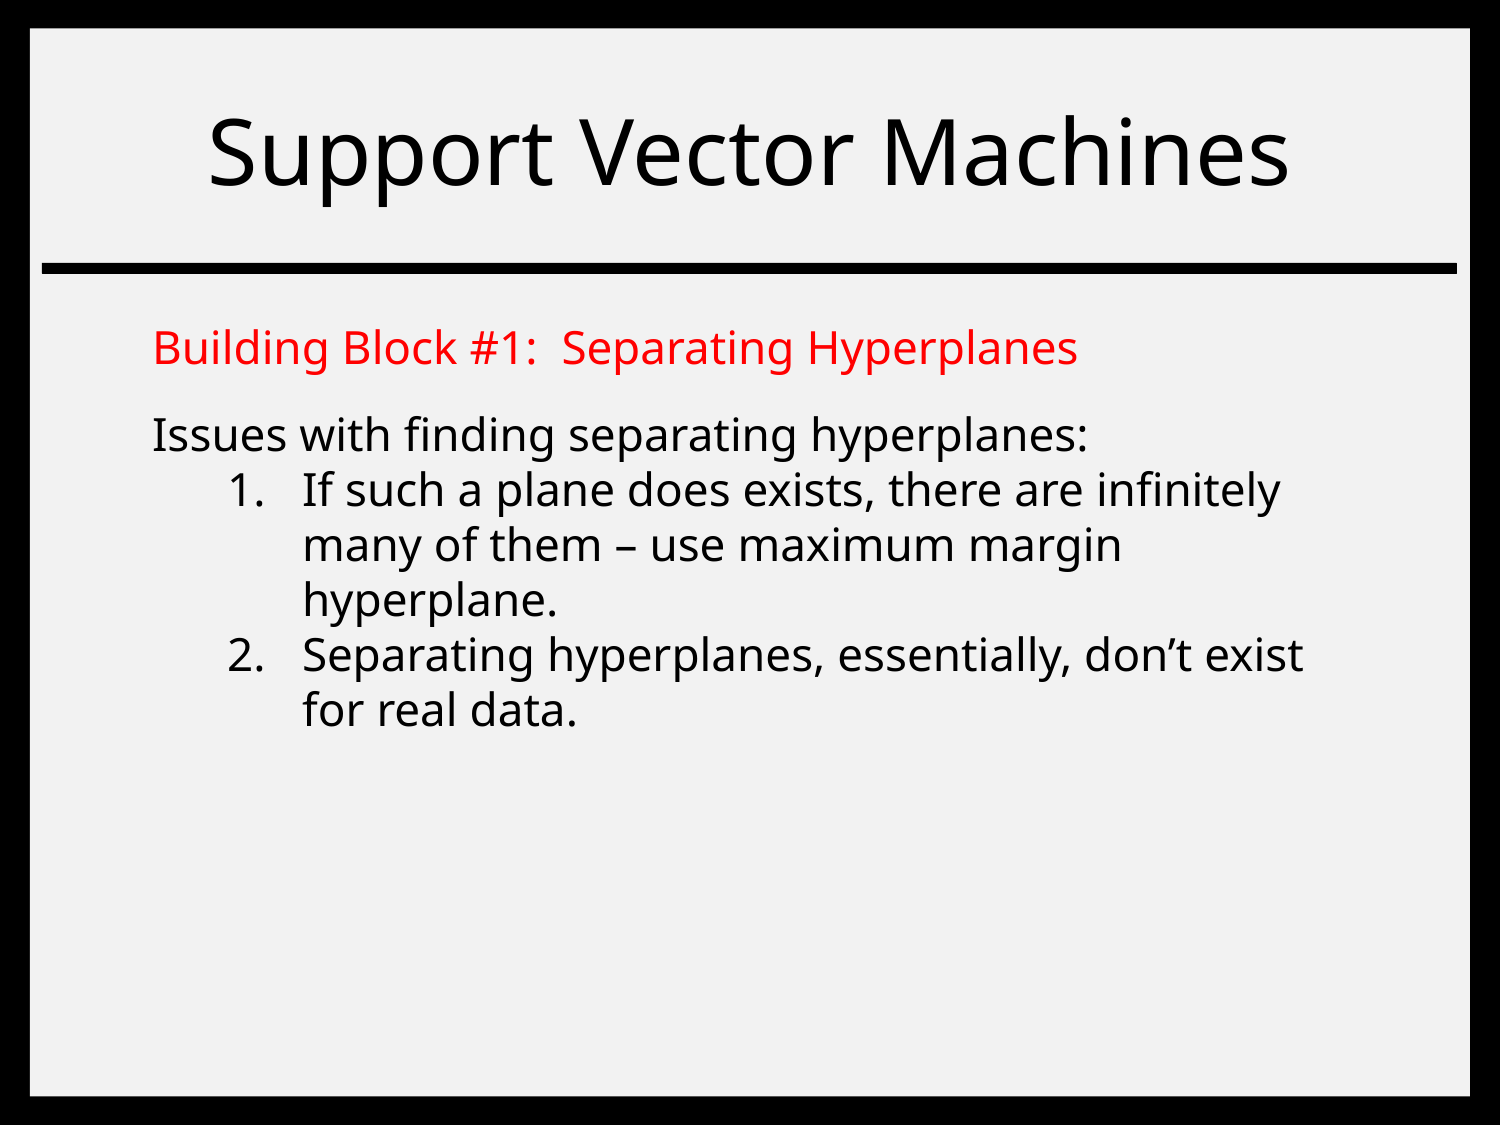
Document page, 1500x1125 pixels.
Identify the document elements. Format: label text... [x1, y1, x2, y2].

text_box Issues with finding separating hyperplanes: If such a plane does exists, there are infinitely many of them – use maximum margin hyperplane. Separating hyperplanes, essentially, don’t exist for real data. [137, 397, 1332, 743]
title Support Vector Machines [147, 38, 1353, 259]
text_box Building Block #1: Separating Hyperplanes [137, 311, 1332, 382]
